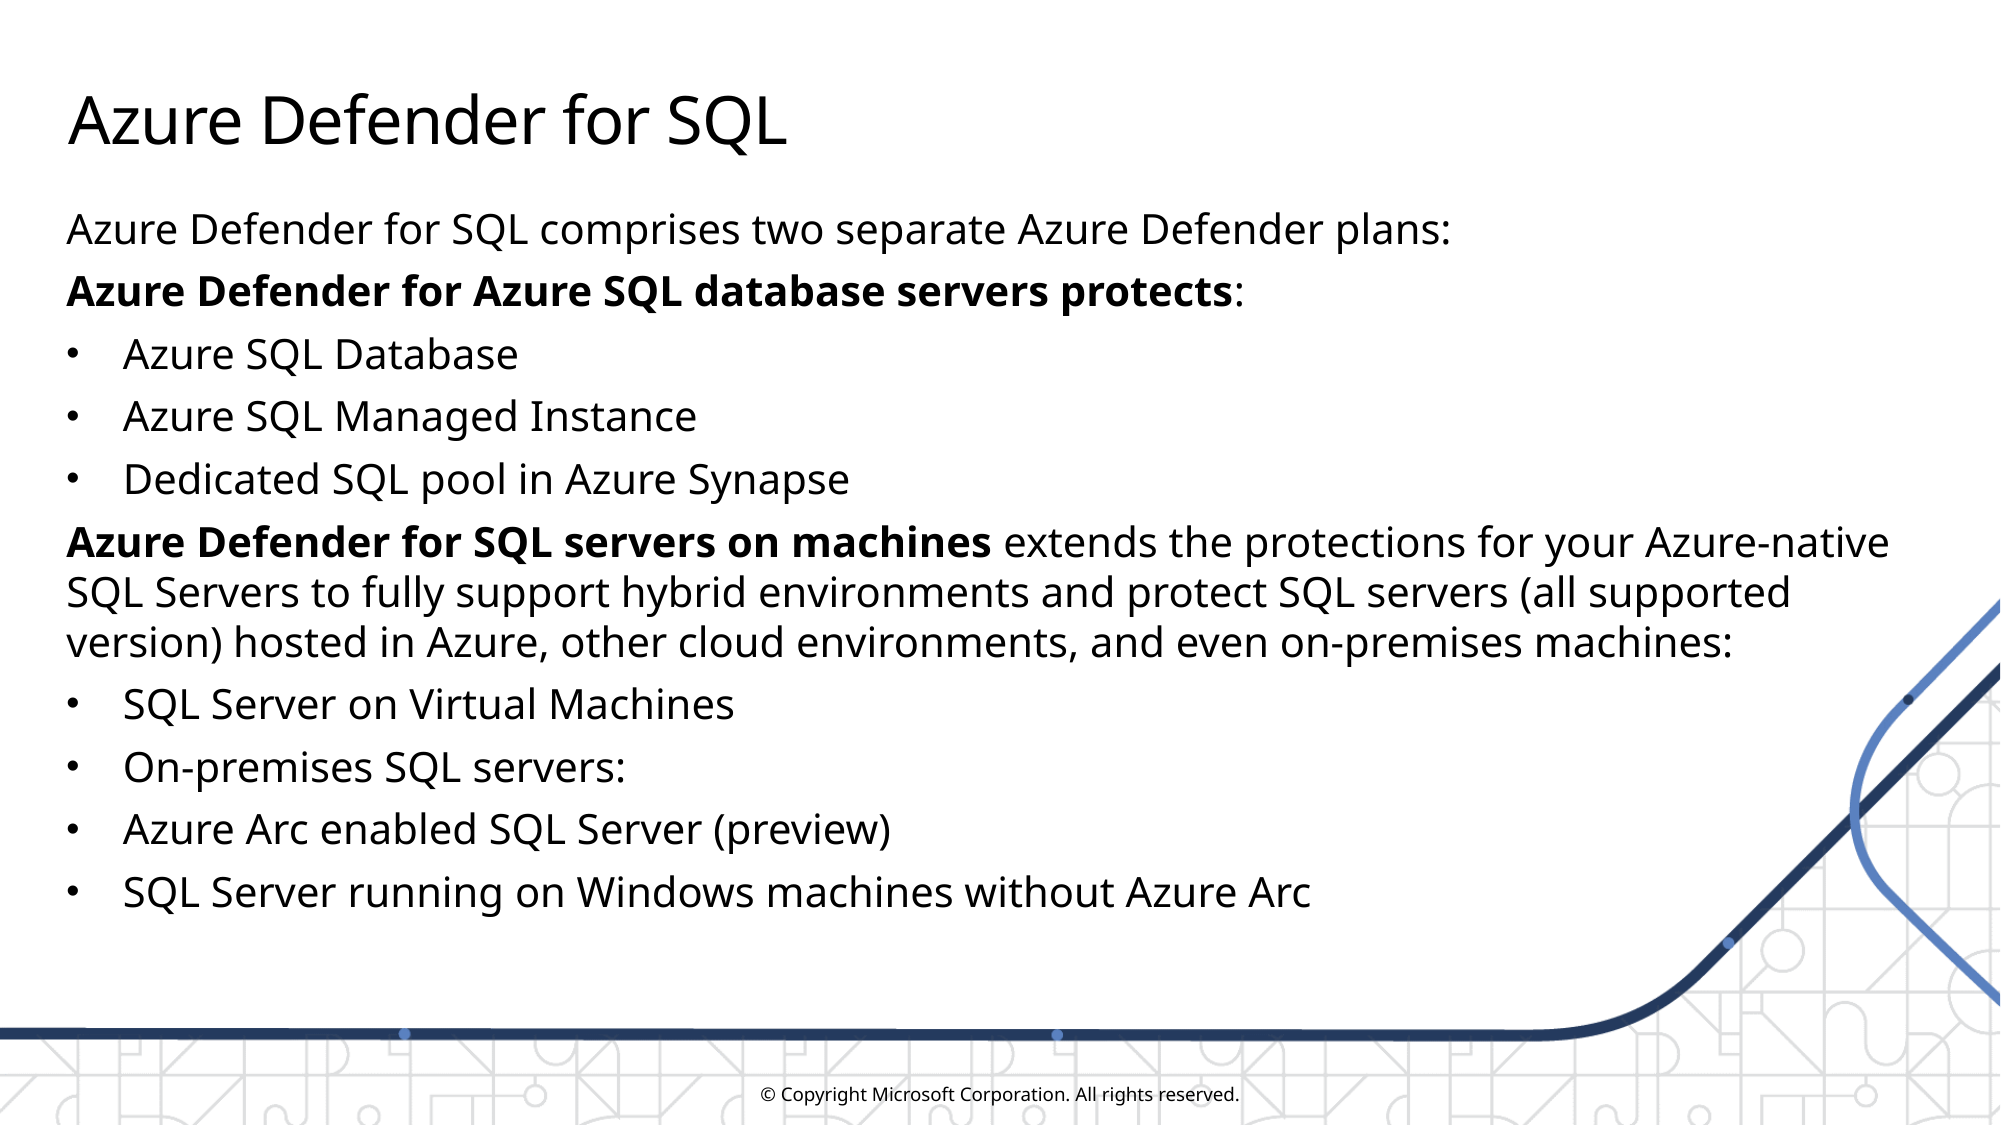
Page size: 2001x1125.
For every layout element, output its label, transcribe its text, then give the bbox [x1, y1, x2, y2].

list Azure Defender for SQL comprises two separate Azure Defender plans: Azure Defender for Azure SQL database servers protects: Azure SQL Database Azure SQL Managed Instance Dedicated SQL pool in Azure Synapse Azure Defender for SQL servers on machines extends the protections for your Azure-native SQL Servers to fully support hybrid environments and protect SQL servers (all supported version) hosted in Azure, other cloud environments, and even on-premises machines: SQL Server on Virtual Machines On-premises SQL servers: Azure Arc enabled SQL Server (preview) SQL Server running on Windows machines without Azure Arc [66, 187, 1930, 938]
picture [0, 0, 2001, 1125]
title Azure Defender for SQL [68, 72, 1930, 184]
